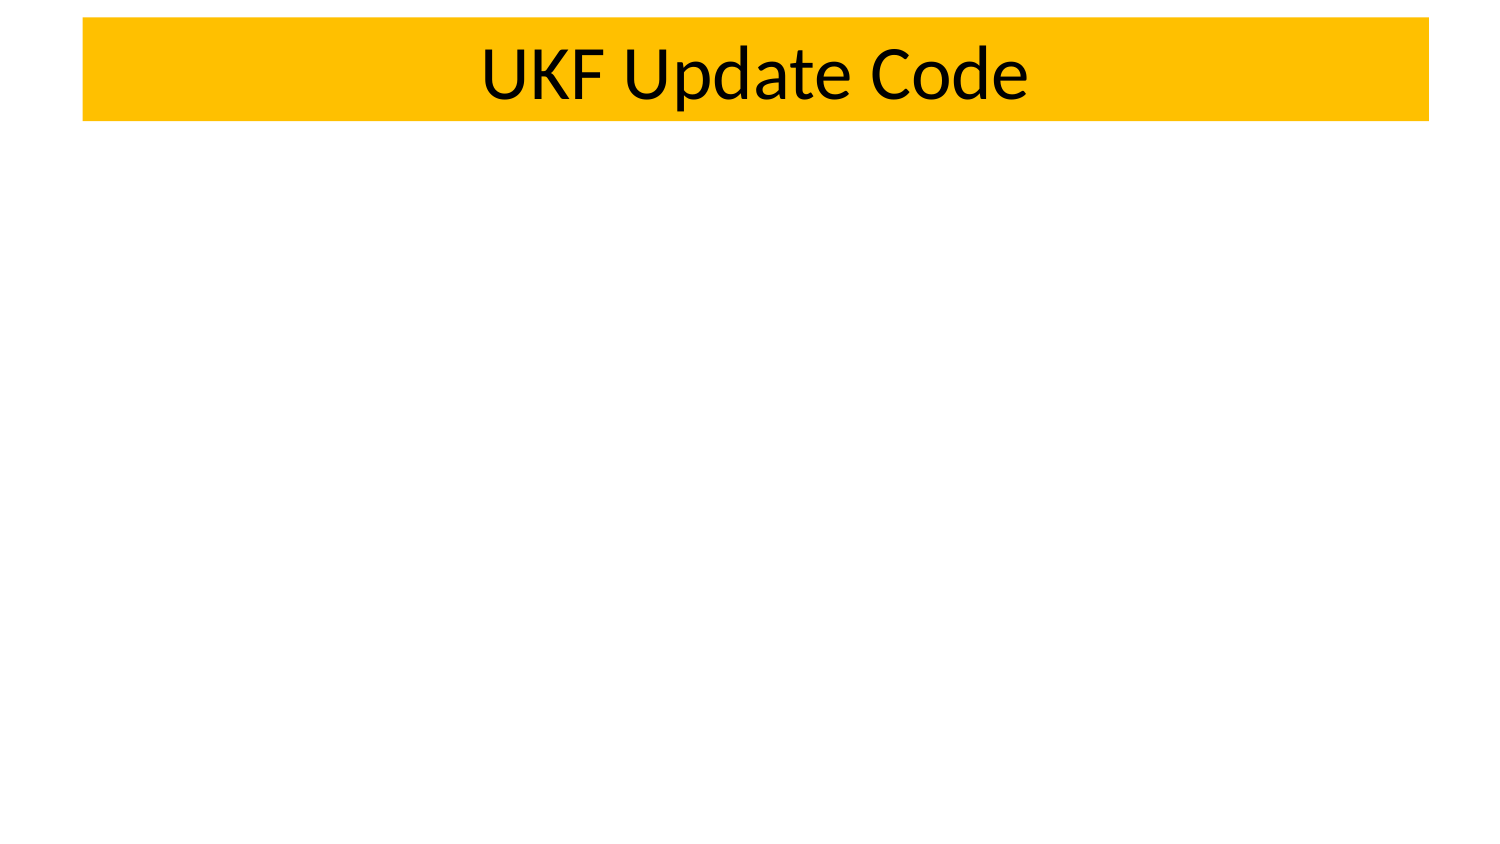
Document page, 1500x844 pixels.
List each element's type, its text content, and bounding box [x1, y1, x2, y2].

text_box UKF Update Code [82, 17, 1429, 122]
